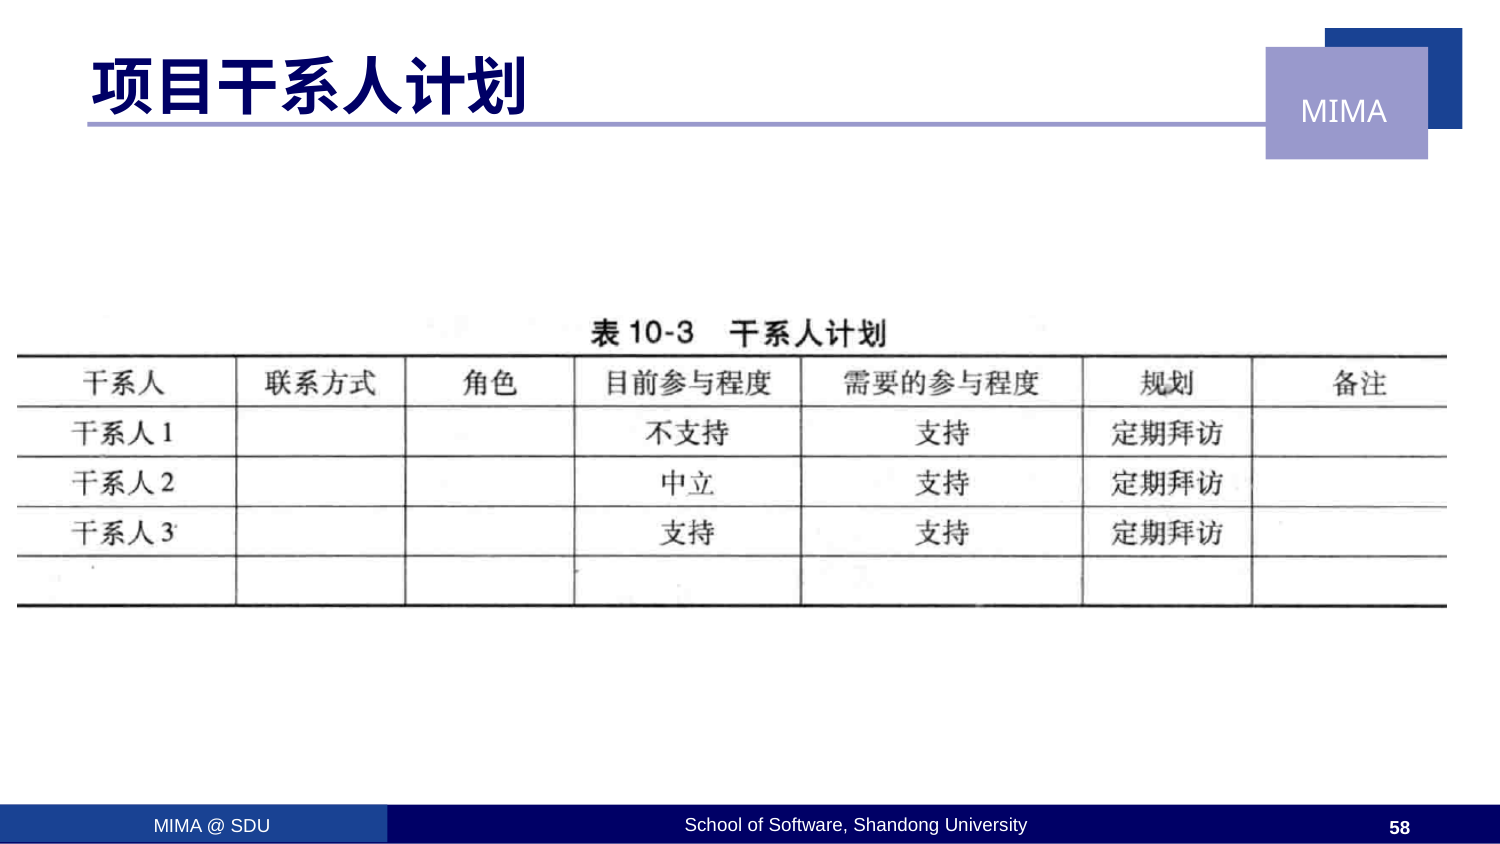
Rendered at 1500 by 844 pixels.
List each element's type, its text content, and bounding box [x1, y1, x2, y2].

picture [17, 315, 1448, 615]
title 项目干系人计划 [76, 44, 1291, 125]
